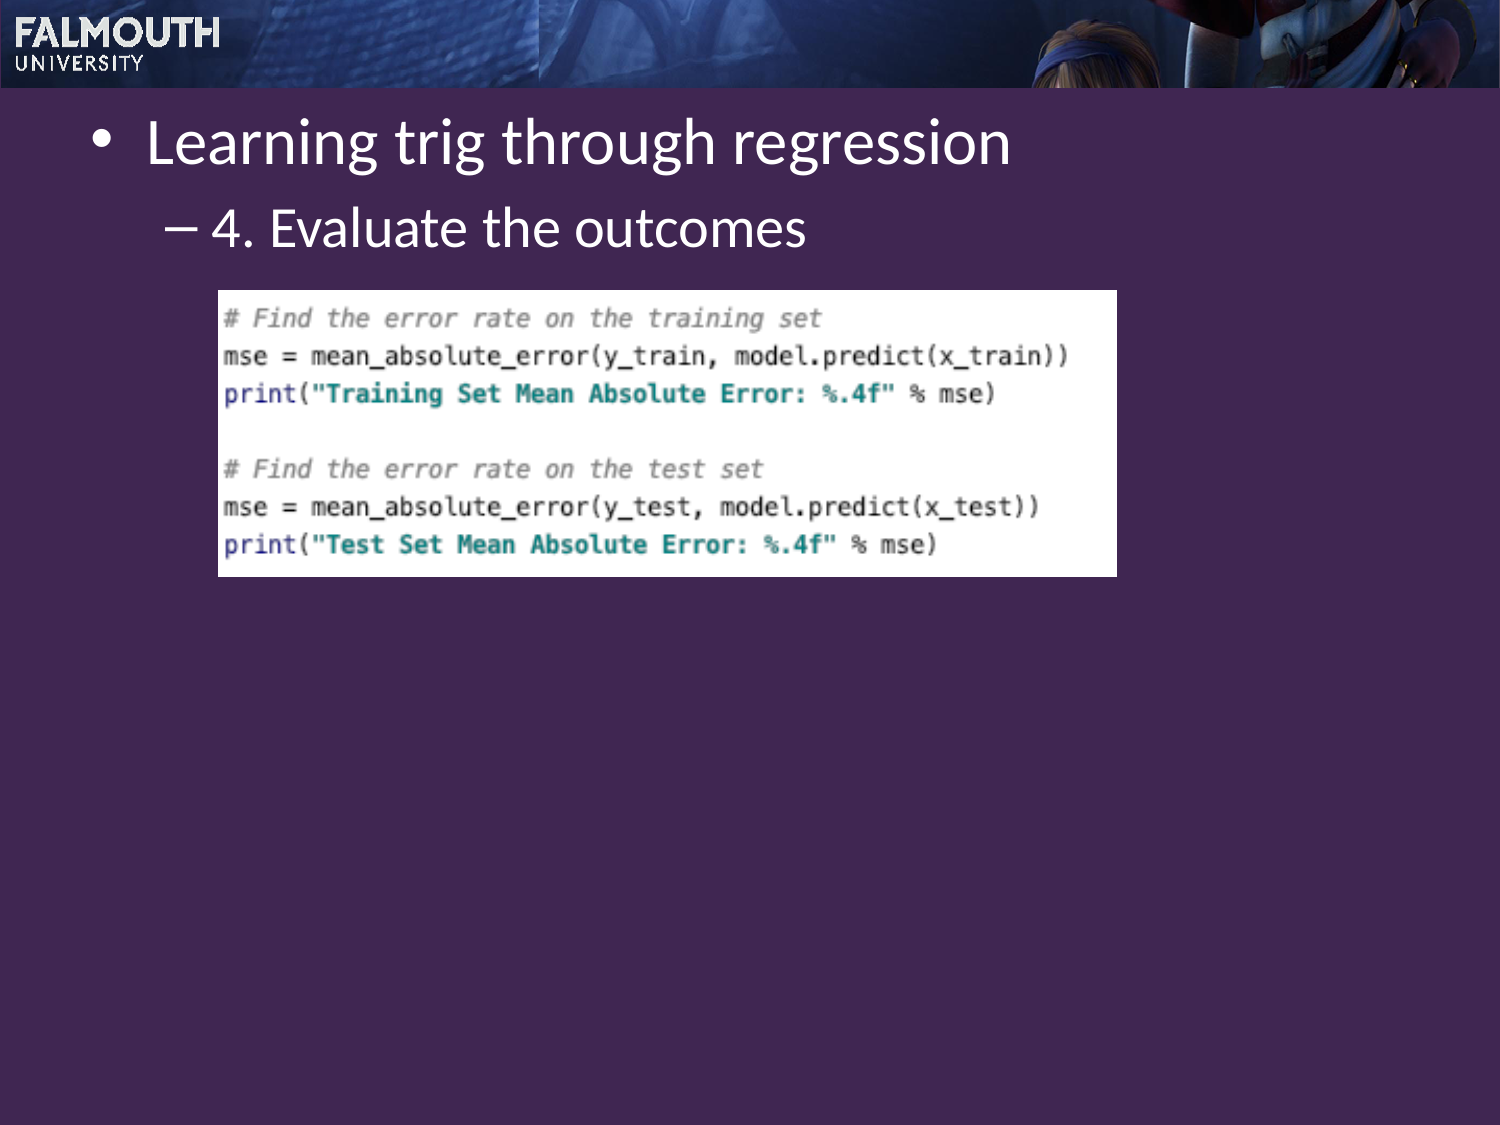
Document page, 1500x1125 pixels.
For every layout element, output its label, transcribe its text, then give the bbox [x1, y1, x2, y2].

list Learning trig through regression 4. Evaluate the outcomes [75, 90, 1425, 1094]
picture [218, 290, 1117, 577]
picture [0, 0, 1500, 90]
